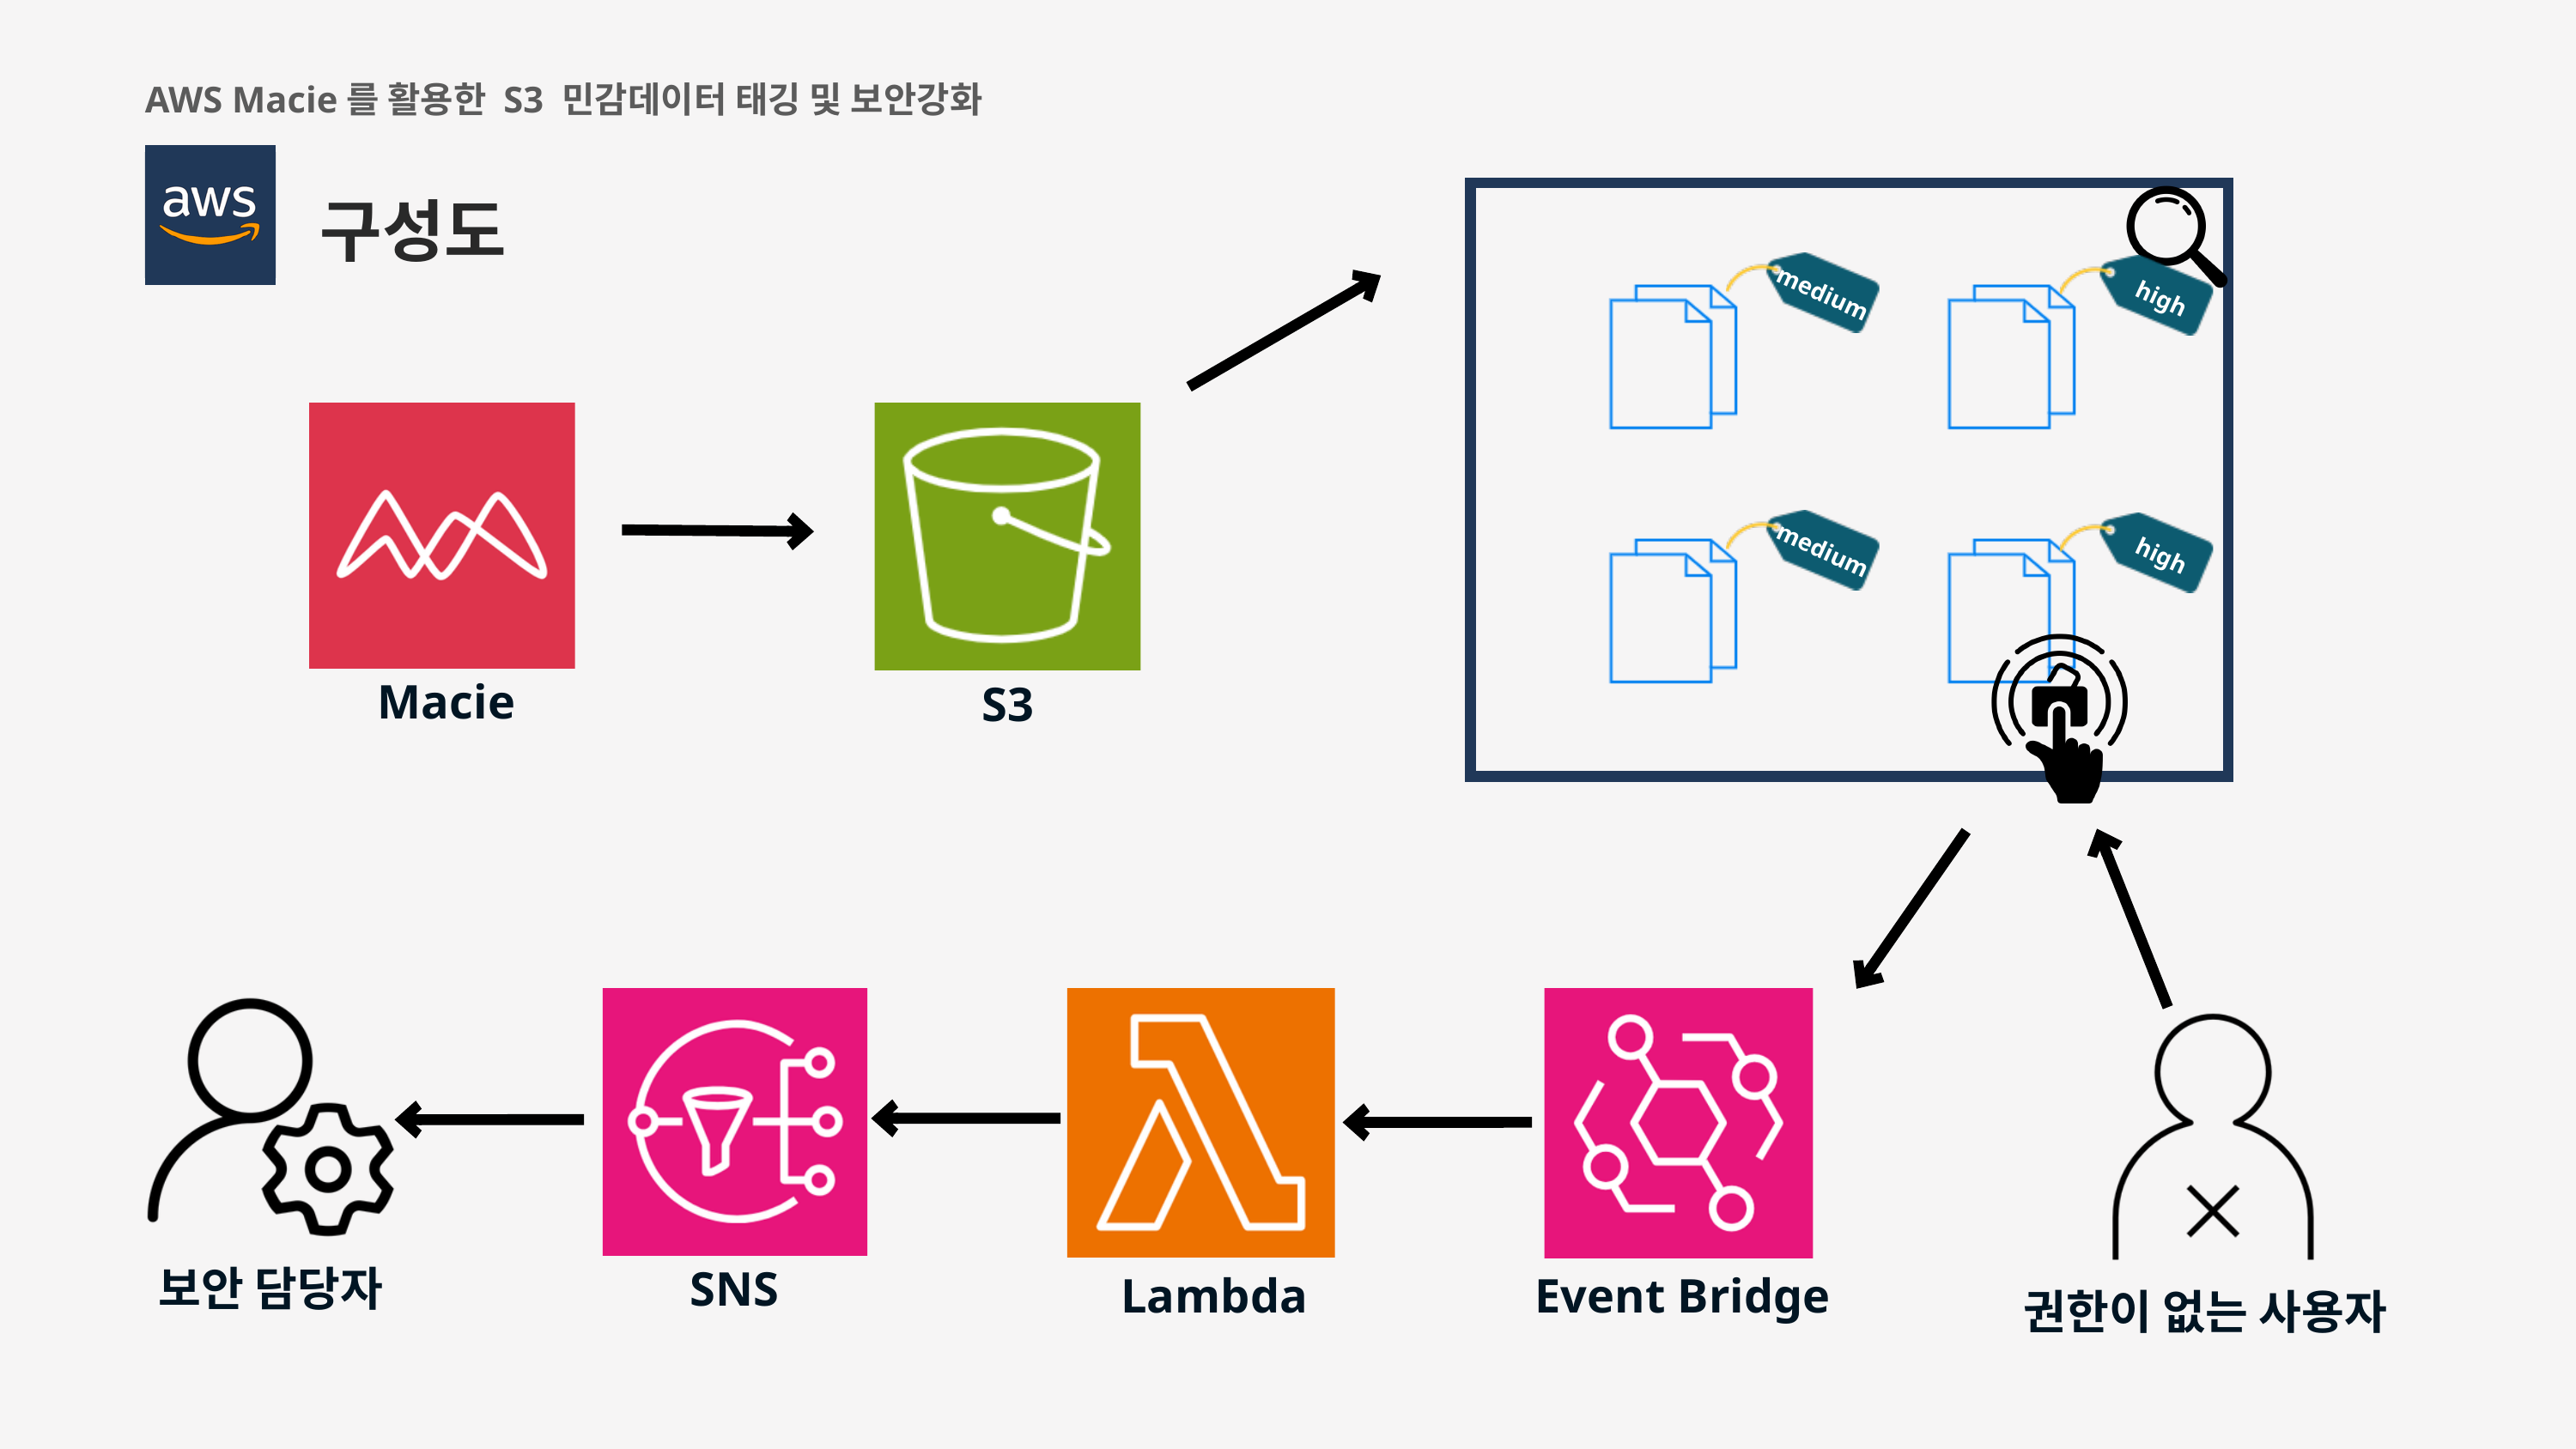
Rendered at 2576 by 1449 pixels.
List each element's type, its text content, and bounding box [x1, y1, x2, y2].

text_box AWS Macie를 활용한 S3 민감데이터 태깅 및 보안강화 [144, 70, 1595, 121]
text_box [308, 403, 575, 729]
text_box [144, 144, 276, 286]
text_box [143, 155, 2427, 1337]
